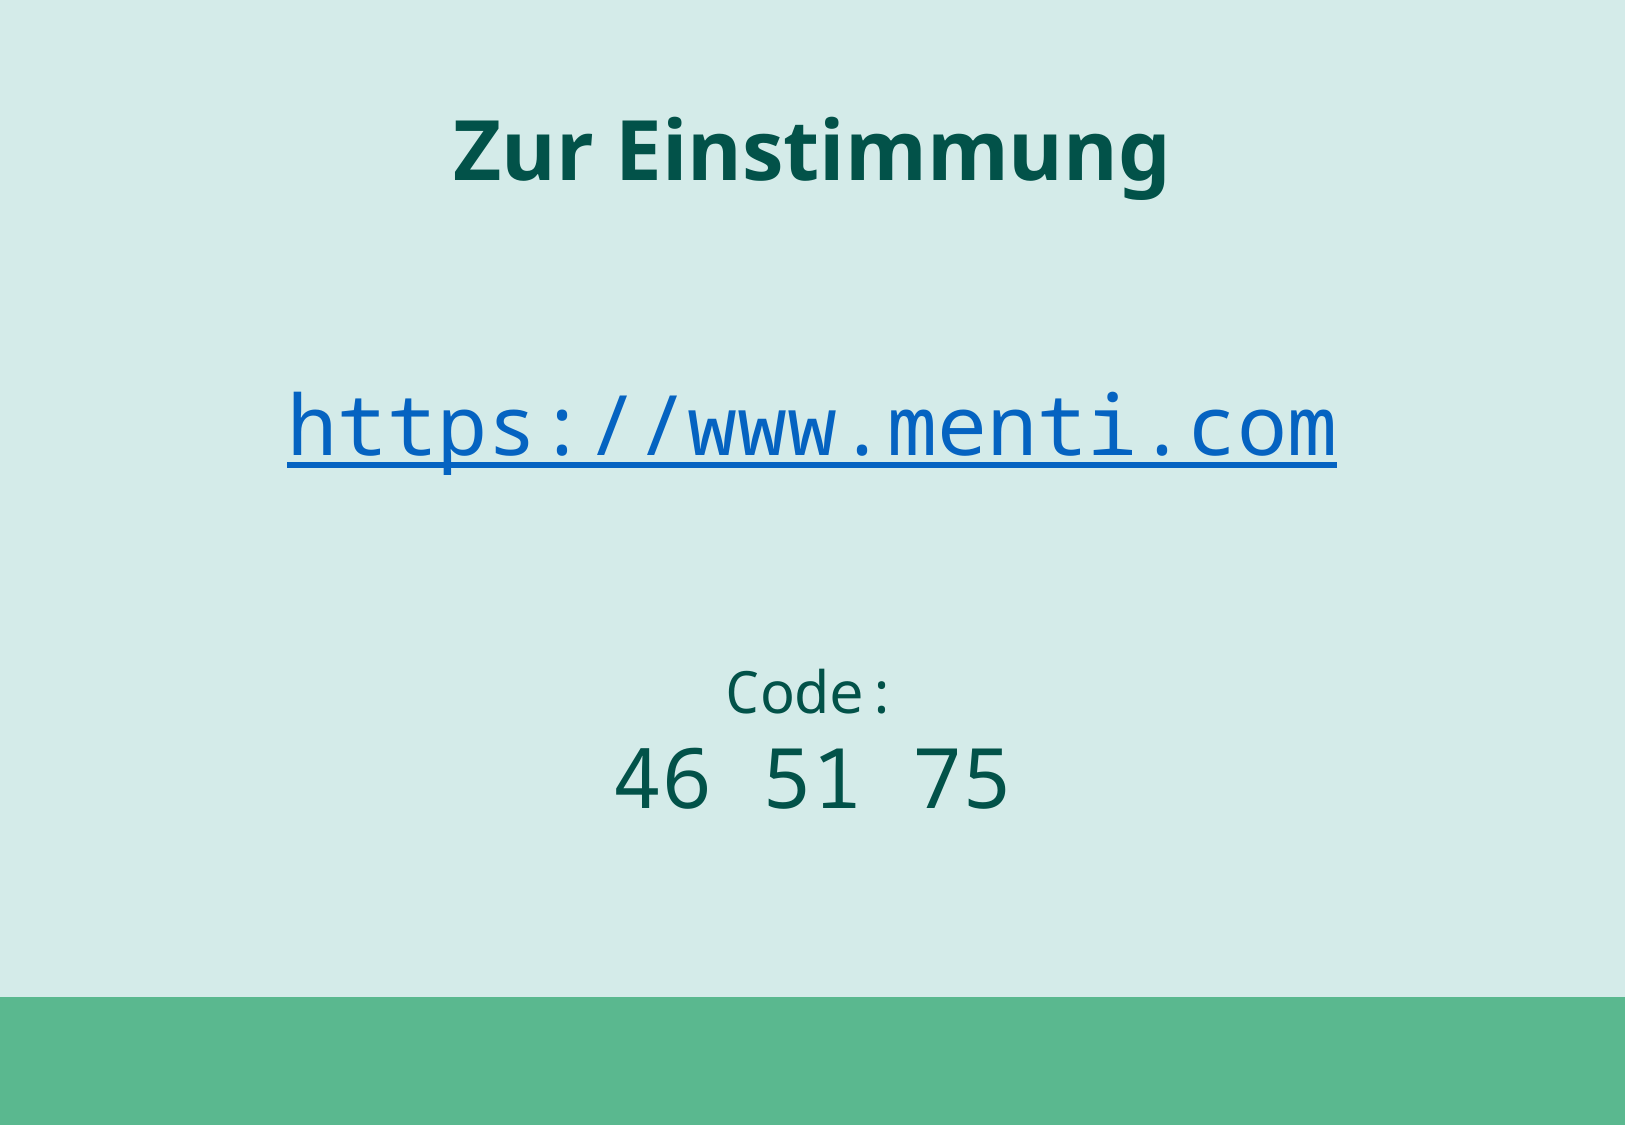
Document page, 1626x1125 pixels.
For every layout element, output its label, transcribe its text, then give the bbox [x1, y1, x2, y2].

text_box https://www.menti.com Code: 46 51 75 [272, 364, 1353, 933]
text_box Zur Einstimmung [0, 0, 1625, 305]
